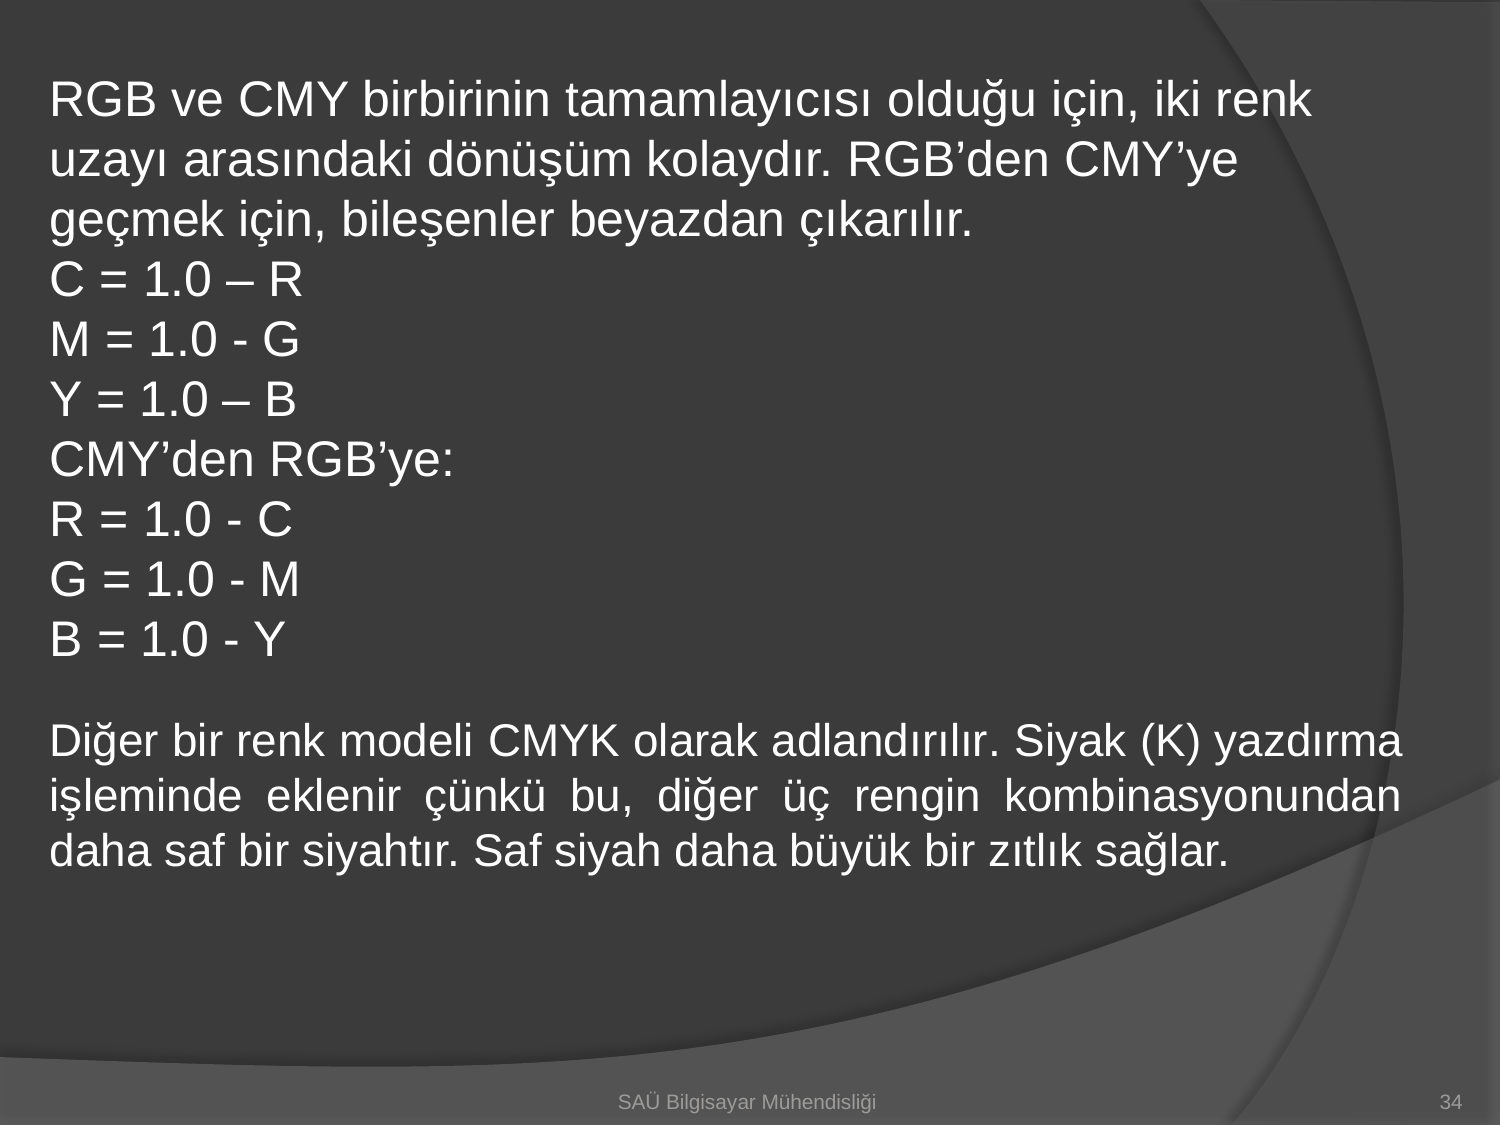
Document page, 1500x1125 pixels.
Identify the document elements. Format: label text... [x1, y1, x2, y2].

footer SAÜ Bilgisayar Mühendisliği [512, 1053, 988, 1114]
text_box RGB ve CMY birbirinin tamamlayıcısı olduğu için, iki renk uzayı arasındaki dönüşüm kolaydır. RGB’den CMY’ye geçmek için, bileşenler beyazdan çıkarılır. C = 1.0 – R M = 1.0 - G Y = 1.0 – B CMY’den RGB’ye: R = 1.0 - C G = 1.0 - M B = 1.0 - Y Diğer bir renk modeli CMYK olarak adlandırılır. Siyak (K) yazdırma işleminde eklenir çünkü bu, diğer üç rengin kombinasyonundan daha saf bir siyahtır. Saf siyah daha büyük bir zıtlık sağlar. [35, 58, 1418, 929]
slide_number 34 [1337, 1053, 1463, 1114]
